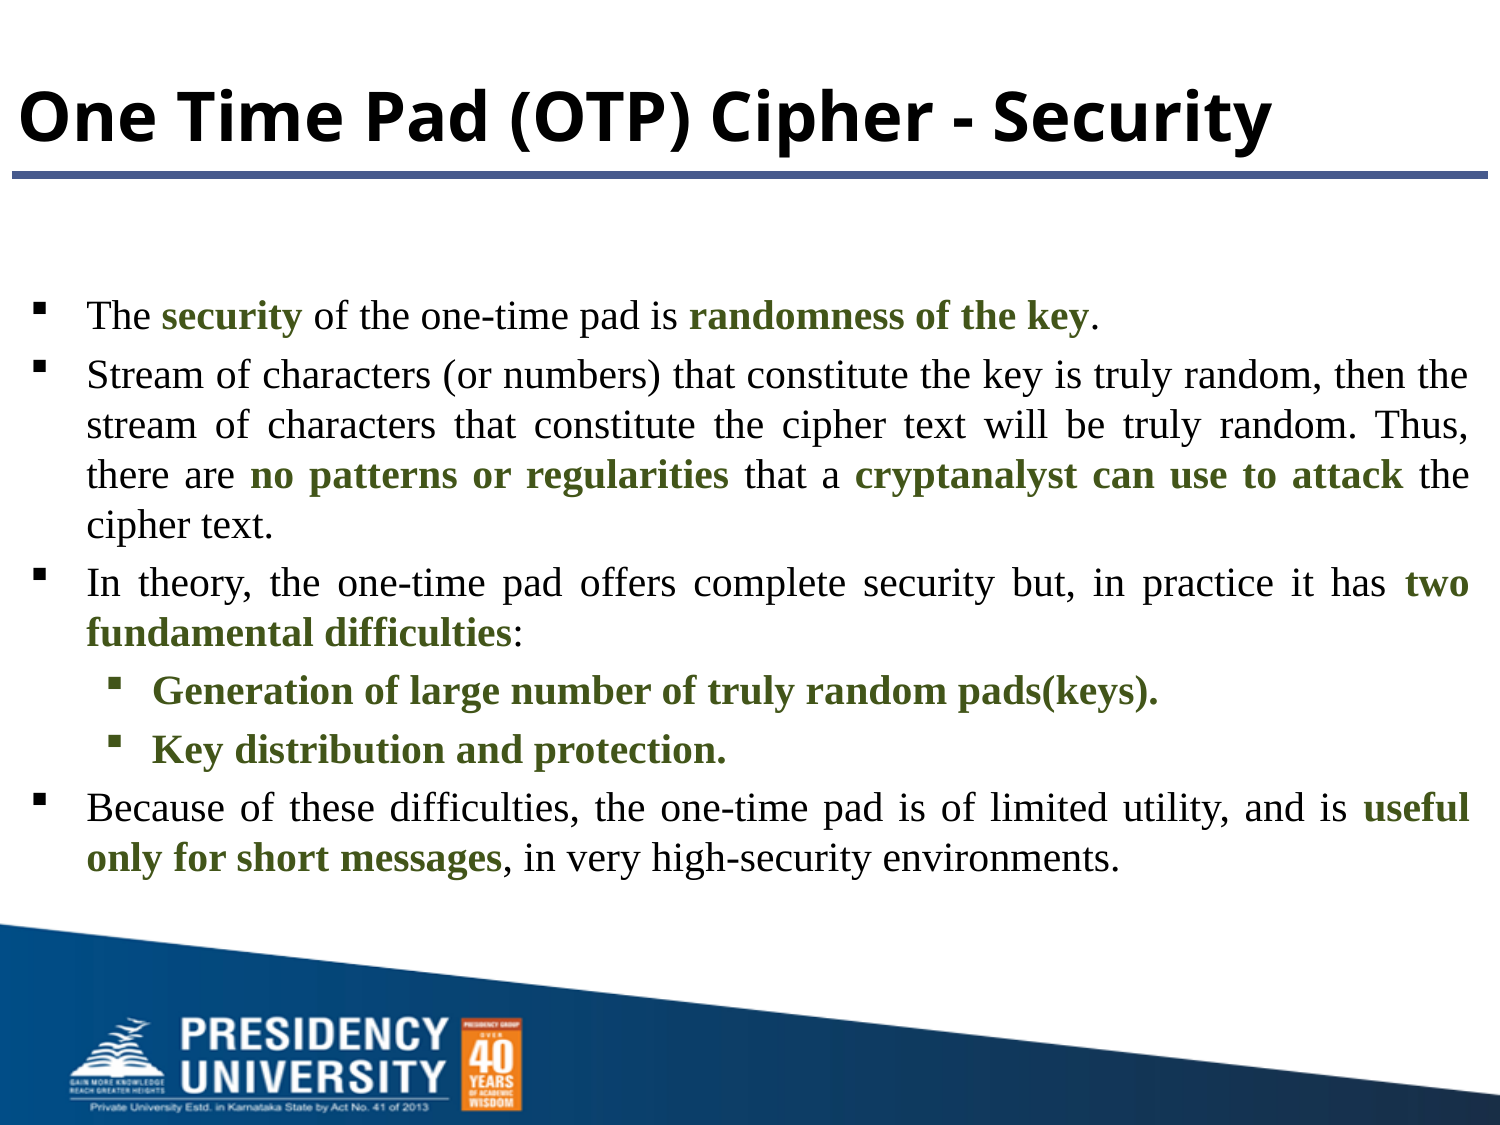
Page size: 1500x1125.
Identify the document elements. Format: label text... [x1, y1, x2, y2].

list The security of the one-time pad is randomness of the key. Stream of characters (or numbers) that constitute the key is truly random, then the stream of characters that constitute the cipher text will be truly random. Thus, there are no patterns or regularities that a cryptanalyst can use to attack the cipher text. In theory, the one-time pad offers complete security but, in practice it has two fundamental difficulties: Generation of large number of truly random pads(keys). Key distribution and protection. Because of these difficulties, the one-time pad is of limited utility, and is useful only for short messages, in very high-security environments. [15, 280, 1486, 1024]
picture [0, 921, 1500, 1125]
title One Time Pad (OTP) Cipher - Security [2, 50, 1500, 163]
